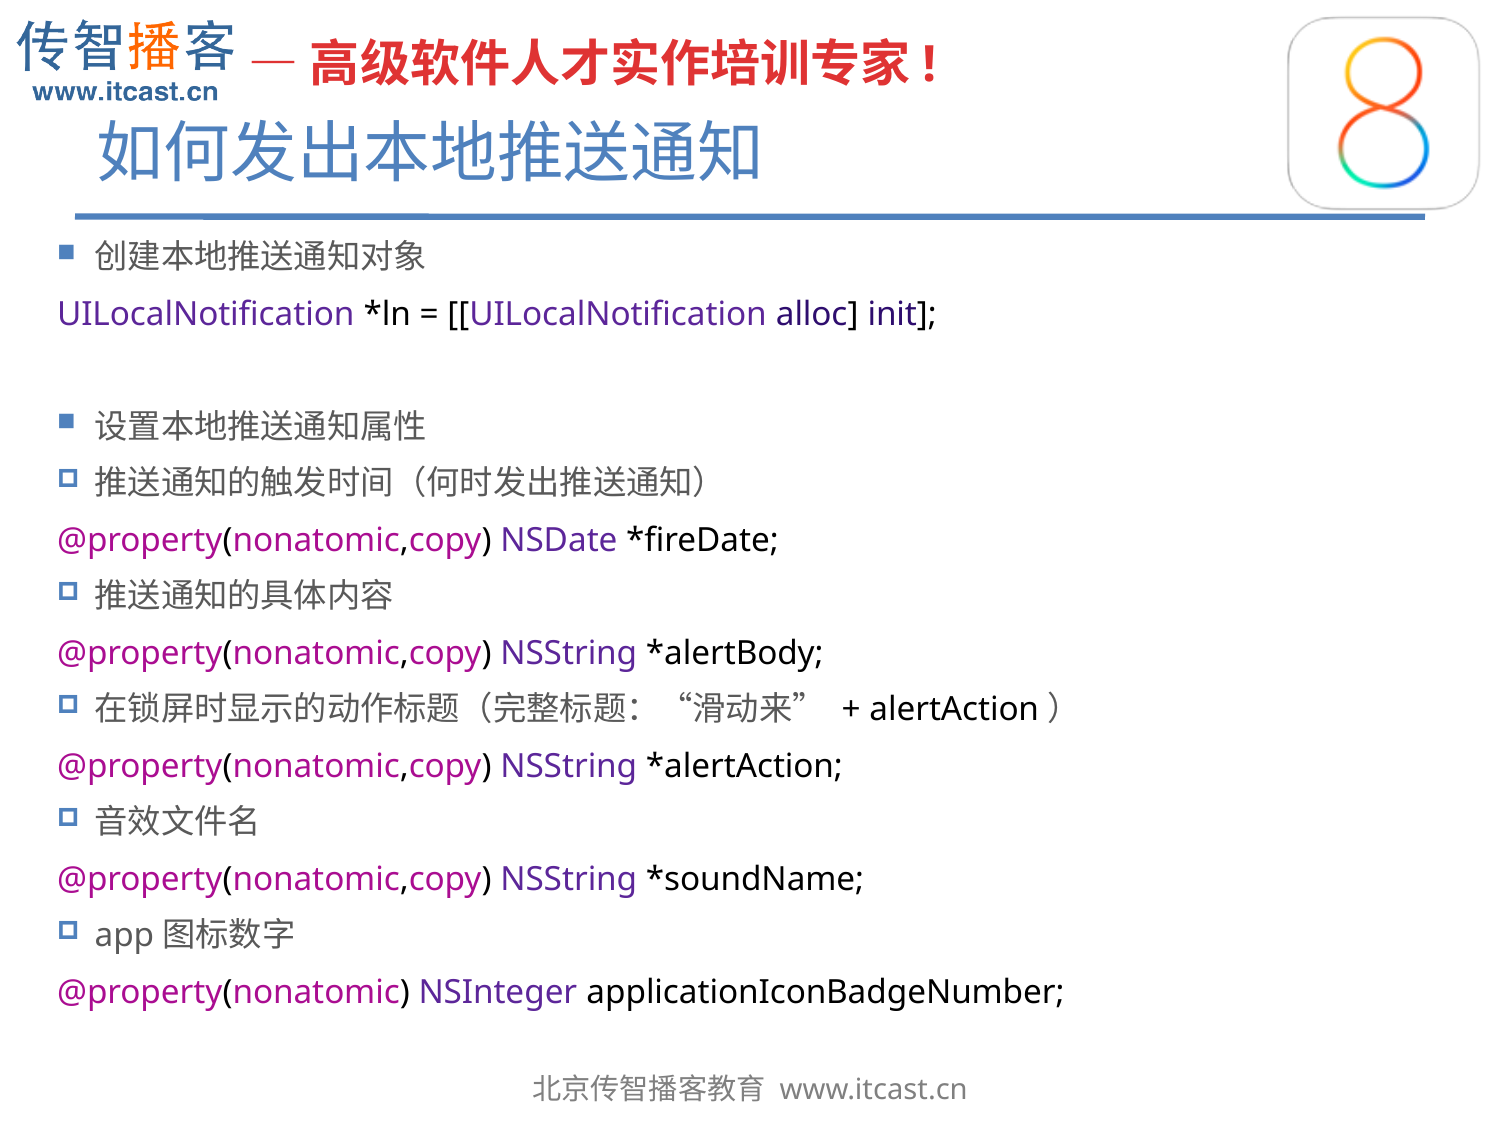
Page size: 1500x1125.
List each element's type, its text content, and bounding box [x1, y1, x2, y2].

picture [16, 19, 234, 101]
title 如何发出本地推送通知 [81, 102, 1416, 227]
picture [1270, 0, 1497, 227]
list 创建本地推送通知对象 UILocalNotification *ln = [[UILocalNotification alloc] init]; 设置本地推送通知属性 推送通知的触发时间（何时发出推送通知） @property(nonatomic,copy) NSDate *fireDate; 推送通知的具体内容 @property(nonatomic,copy) NSString *alertBody; 在锁屏时显示的动作标题（完整标题：“滑动来” + alertAction） @property(nonatomic,copy) NSString *alertAction; 音效文件名 @property(nonatomic,copy) NSString *soundName; app图标数字 @property(nonatomic) NSInteger applicationIconBadgeNumber; [42, 227, 1475, 1058]
